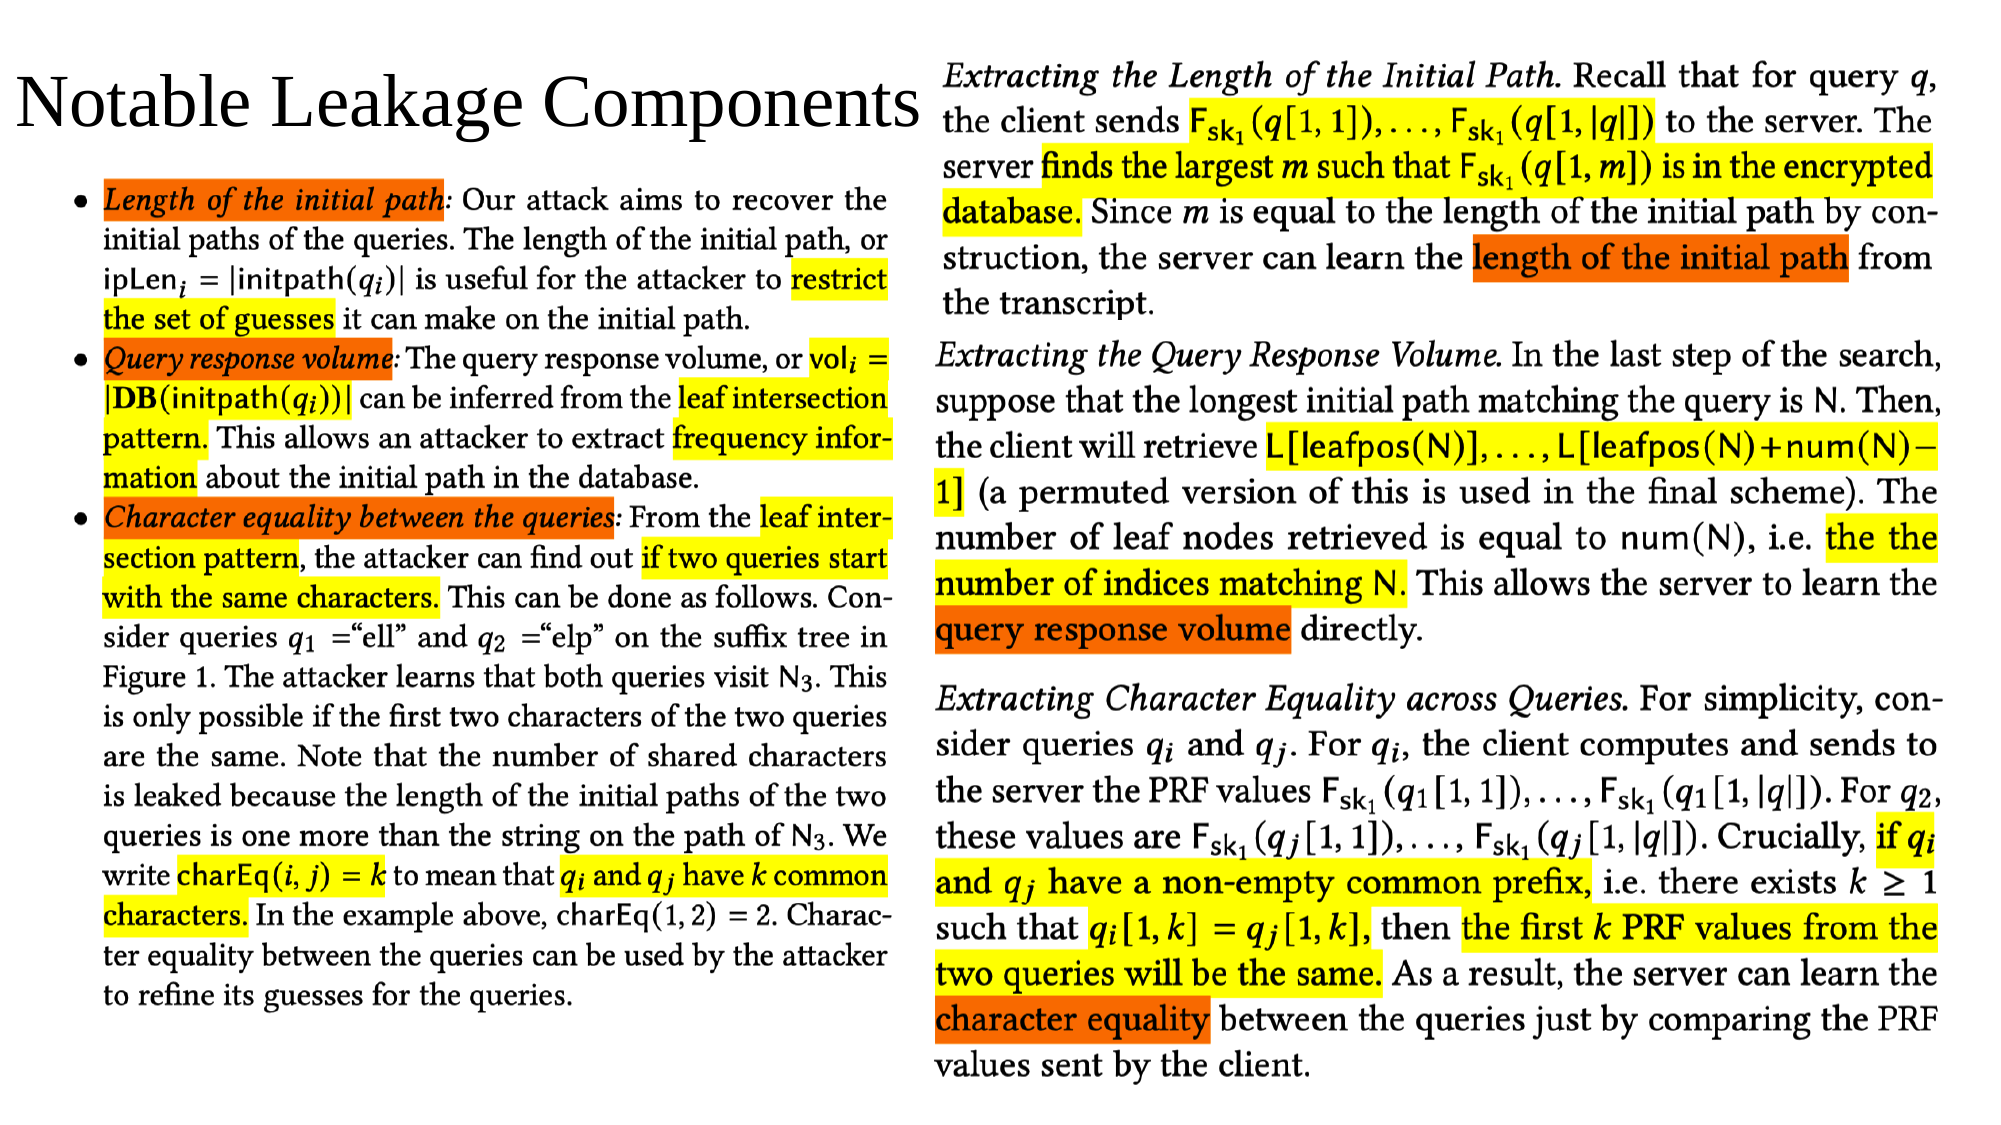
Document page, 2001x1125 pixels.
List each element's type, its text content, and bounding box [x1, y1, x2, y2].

picture [62, 157, 896, 1054]
picture [922, 46, 1957, 1093]
text_box Notable Leakage Components [0, 46, 933, 158]
